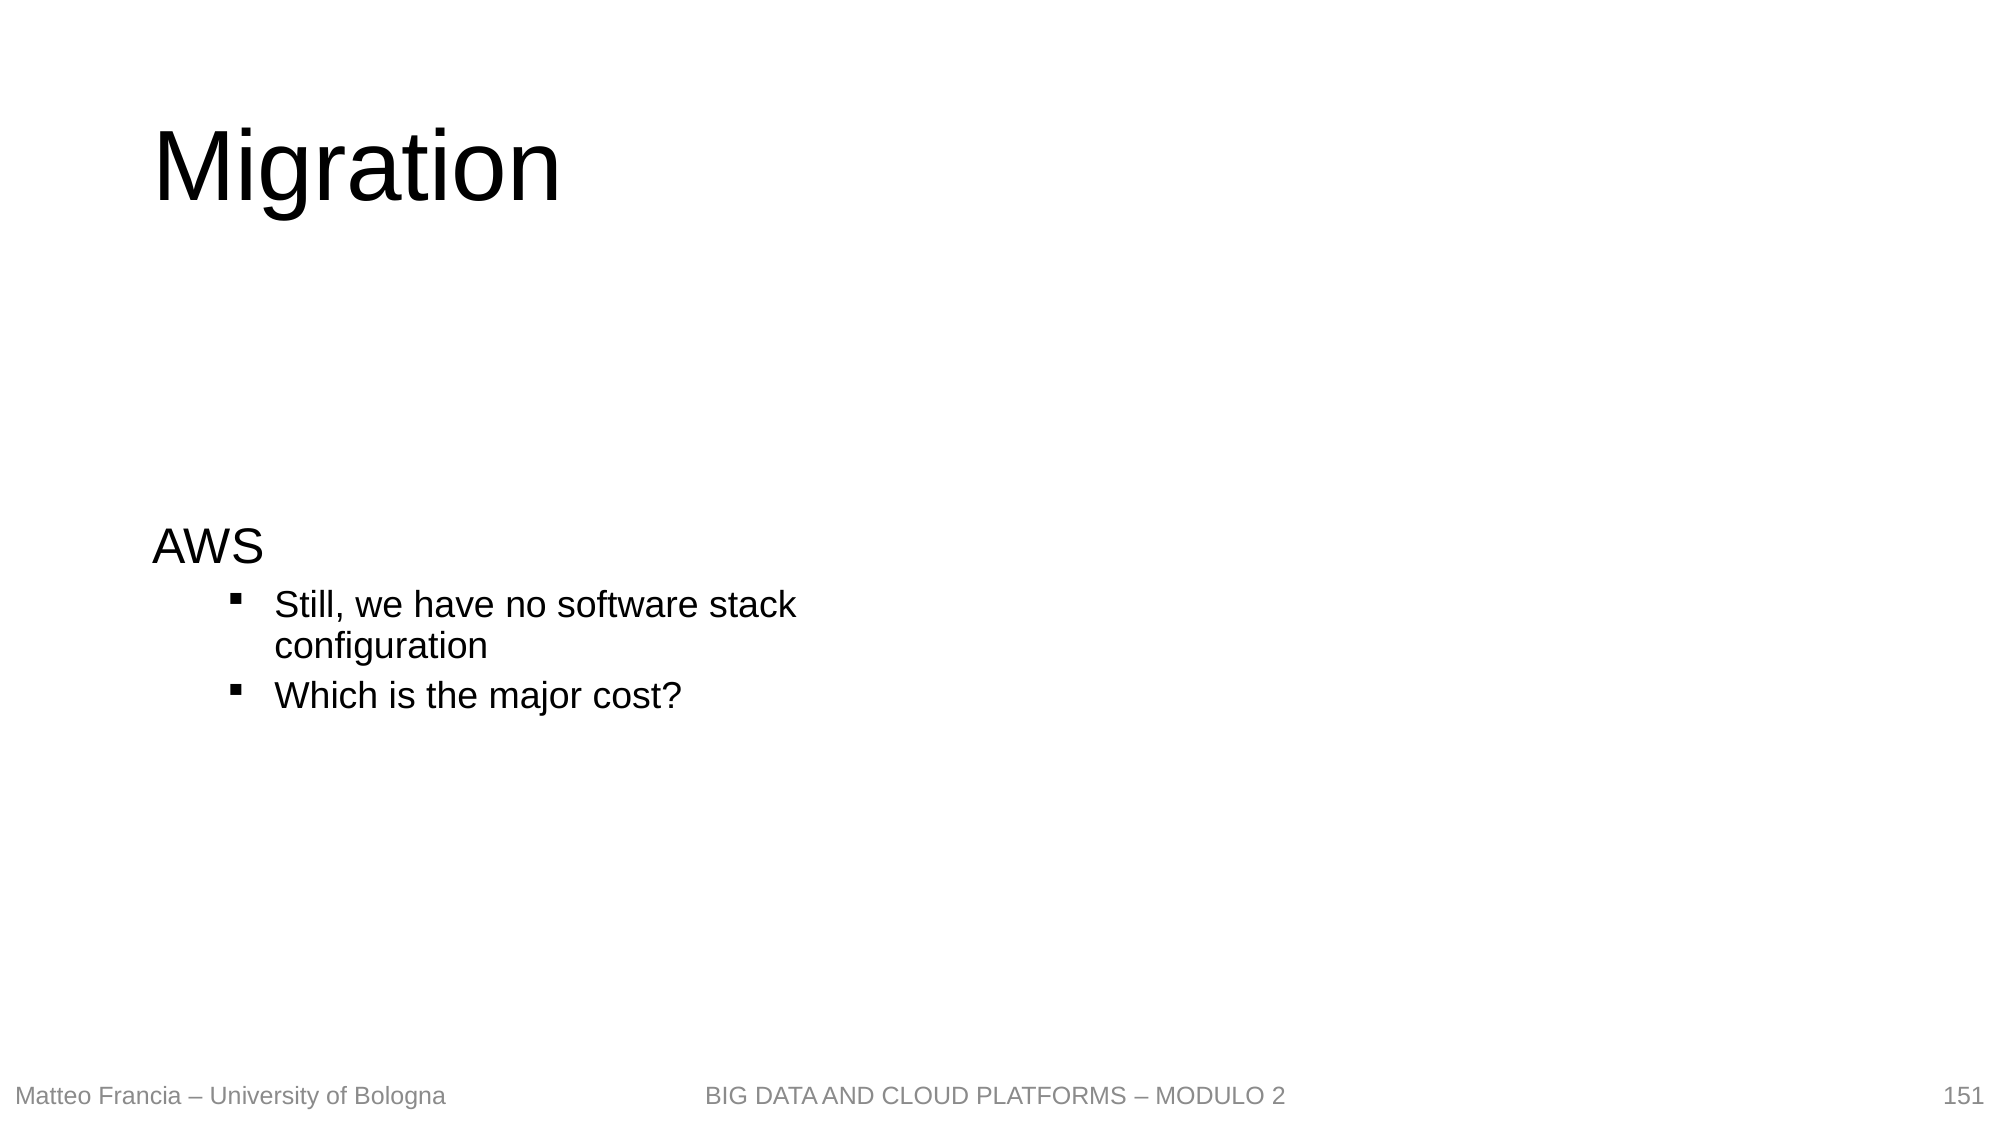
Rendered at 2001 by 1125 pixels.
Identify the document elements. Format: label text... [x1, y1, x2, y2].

slide_number 151 [1550, 1065, 2000, 1125]
list AWS Still, we have no software stack configuration Which is the major cost? [137, 299, 988, 1014]
title Migration [137, 59, 1863, 278]
footer Matteo Francia – University of Bologna [0, 1065, 466, 1125]
